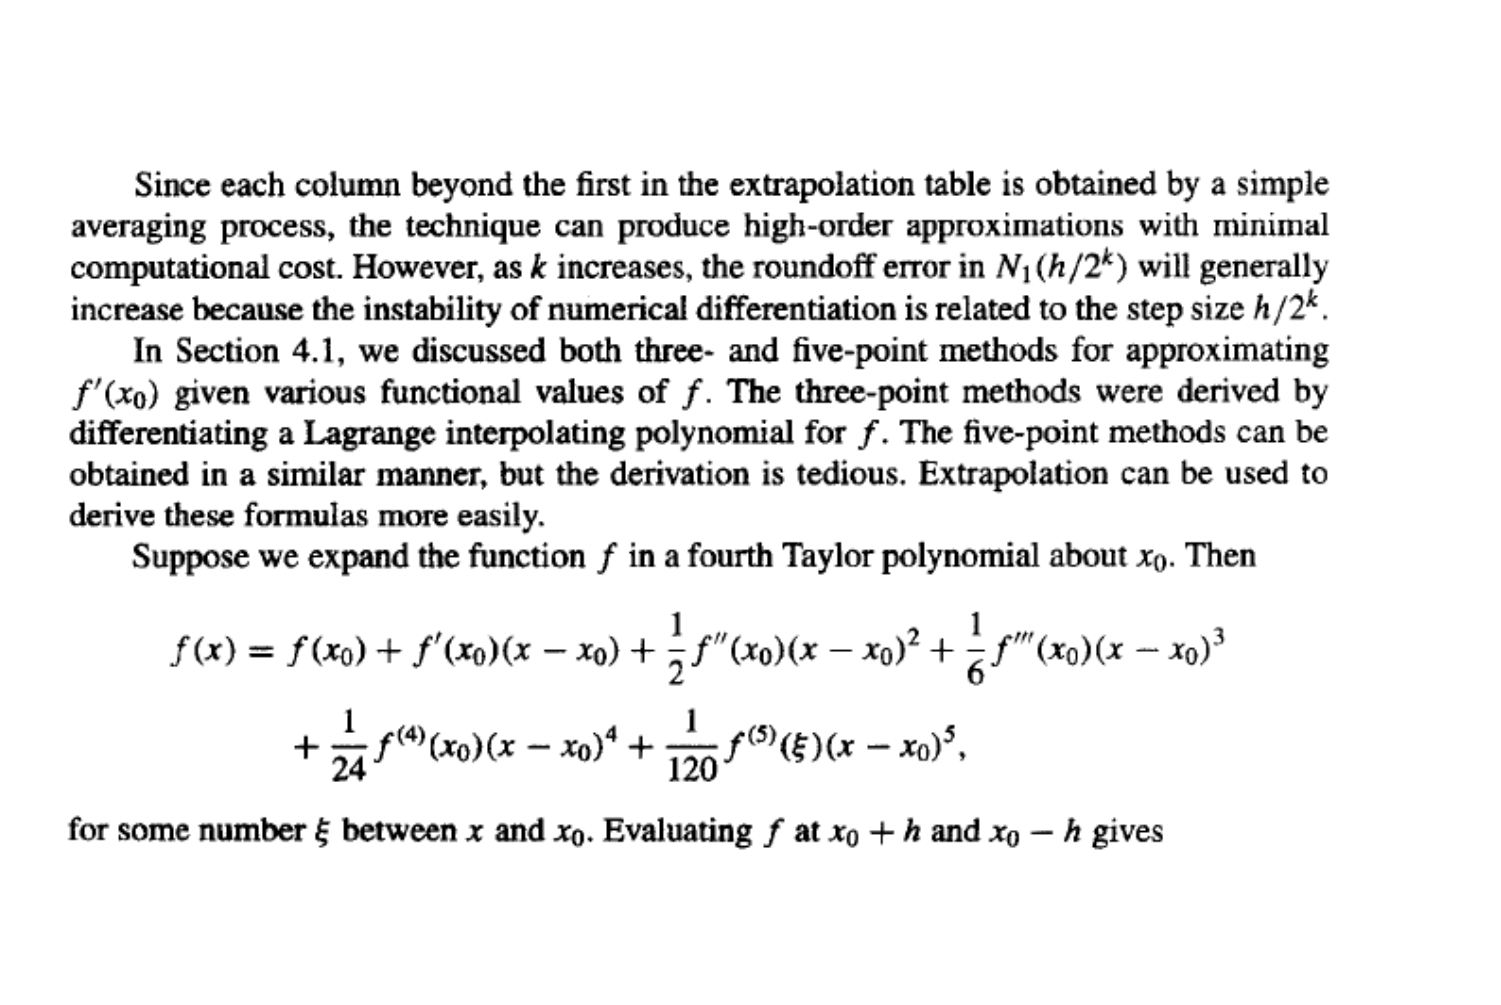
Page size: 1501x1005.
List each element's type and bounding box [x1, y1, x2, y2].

list [34, 164, 1388, 861]
